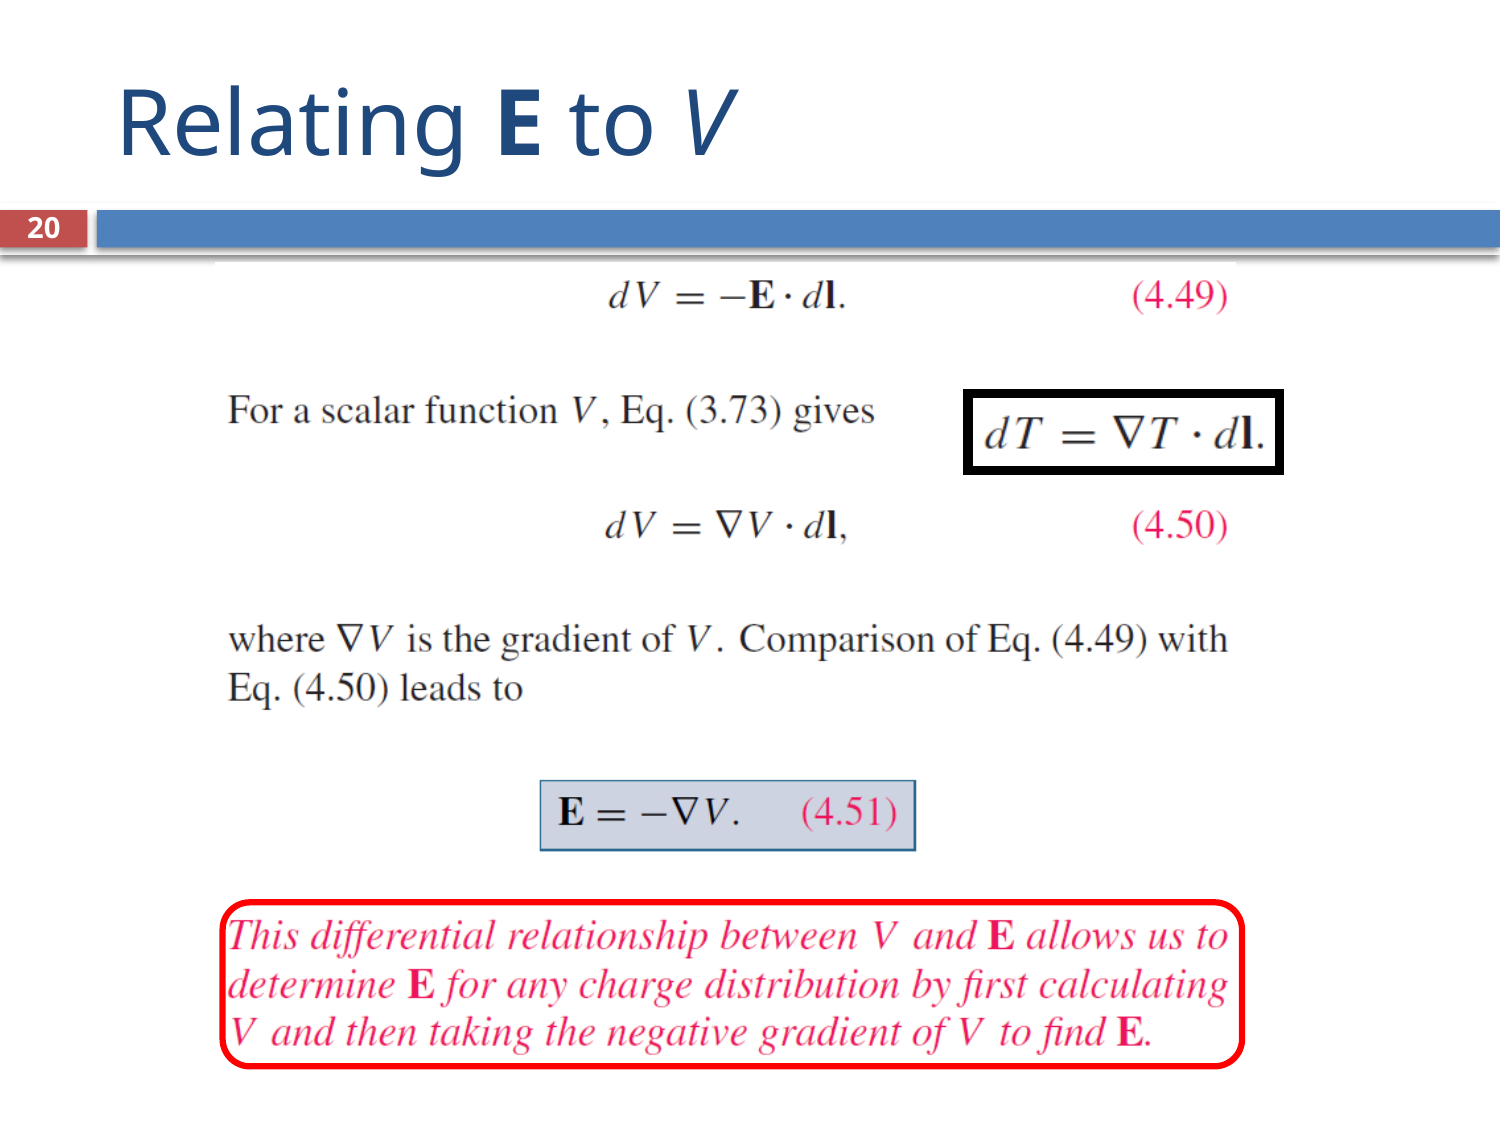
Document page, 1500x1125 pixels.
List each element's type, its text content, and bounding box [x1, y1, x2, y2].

picture [972, 398, 1276, 466]
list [214, 262, 1236, 1063]
title Relating E to V [100, 37, 1438, 200]
slide_number 20 [0, 208, 88, 249]
